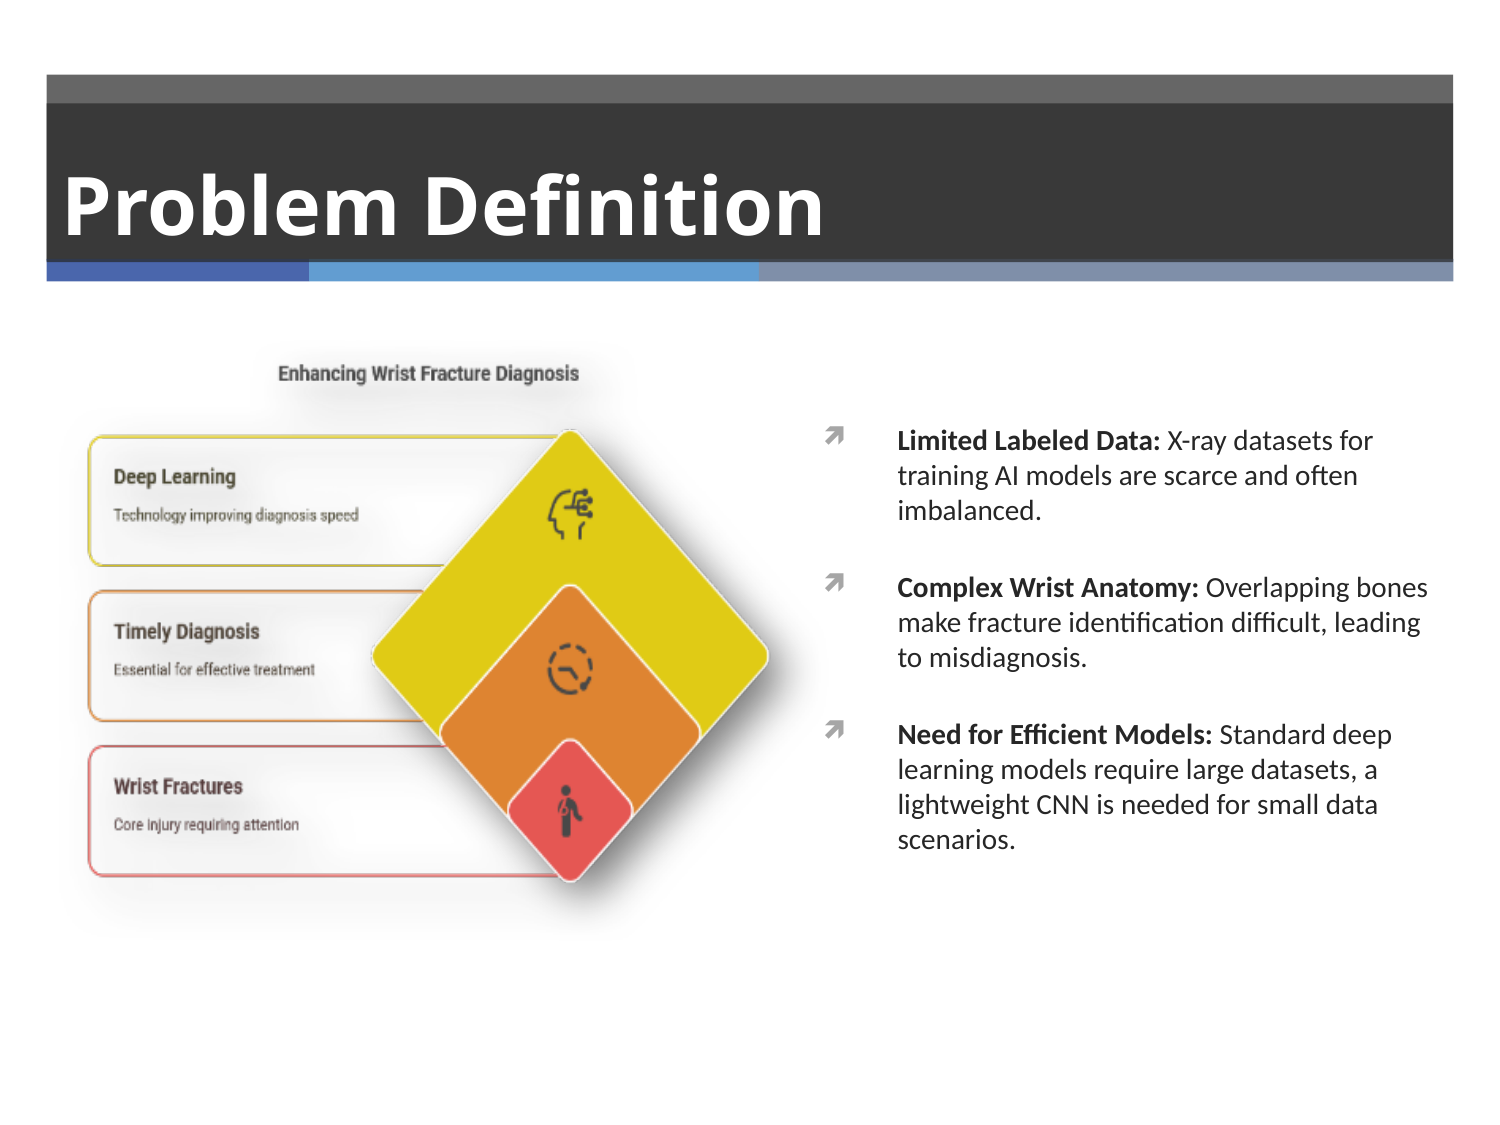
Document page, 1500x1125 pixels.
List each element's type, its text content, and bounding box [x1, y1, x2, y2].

picture [65, 306, 794, 994]
text_box Problem Definition [46, 103, 1454, 263]
text_box [578, 260, 1445, 903]
text_box Limited Labeled Data: X-ray datasets for training AI models are scarce and often imbalanced. Complex Wrist Anatomy: Overlapping bones make fracture identification difficult, leading to misdiagnosis. Need for Efficient Models: Standard deep learning models require large datasets, a lightweight CNN is needed for small data scenarios. [807, 317, 1454, 970]
